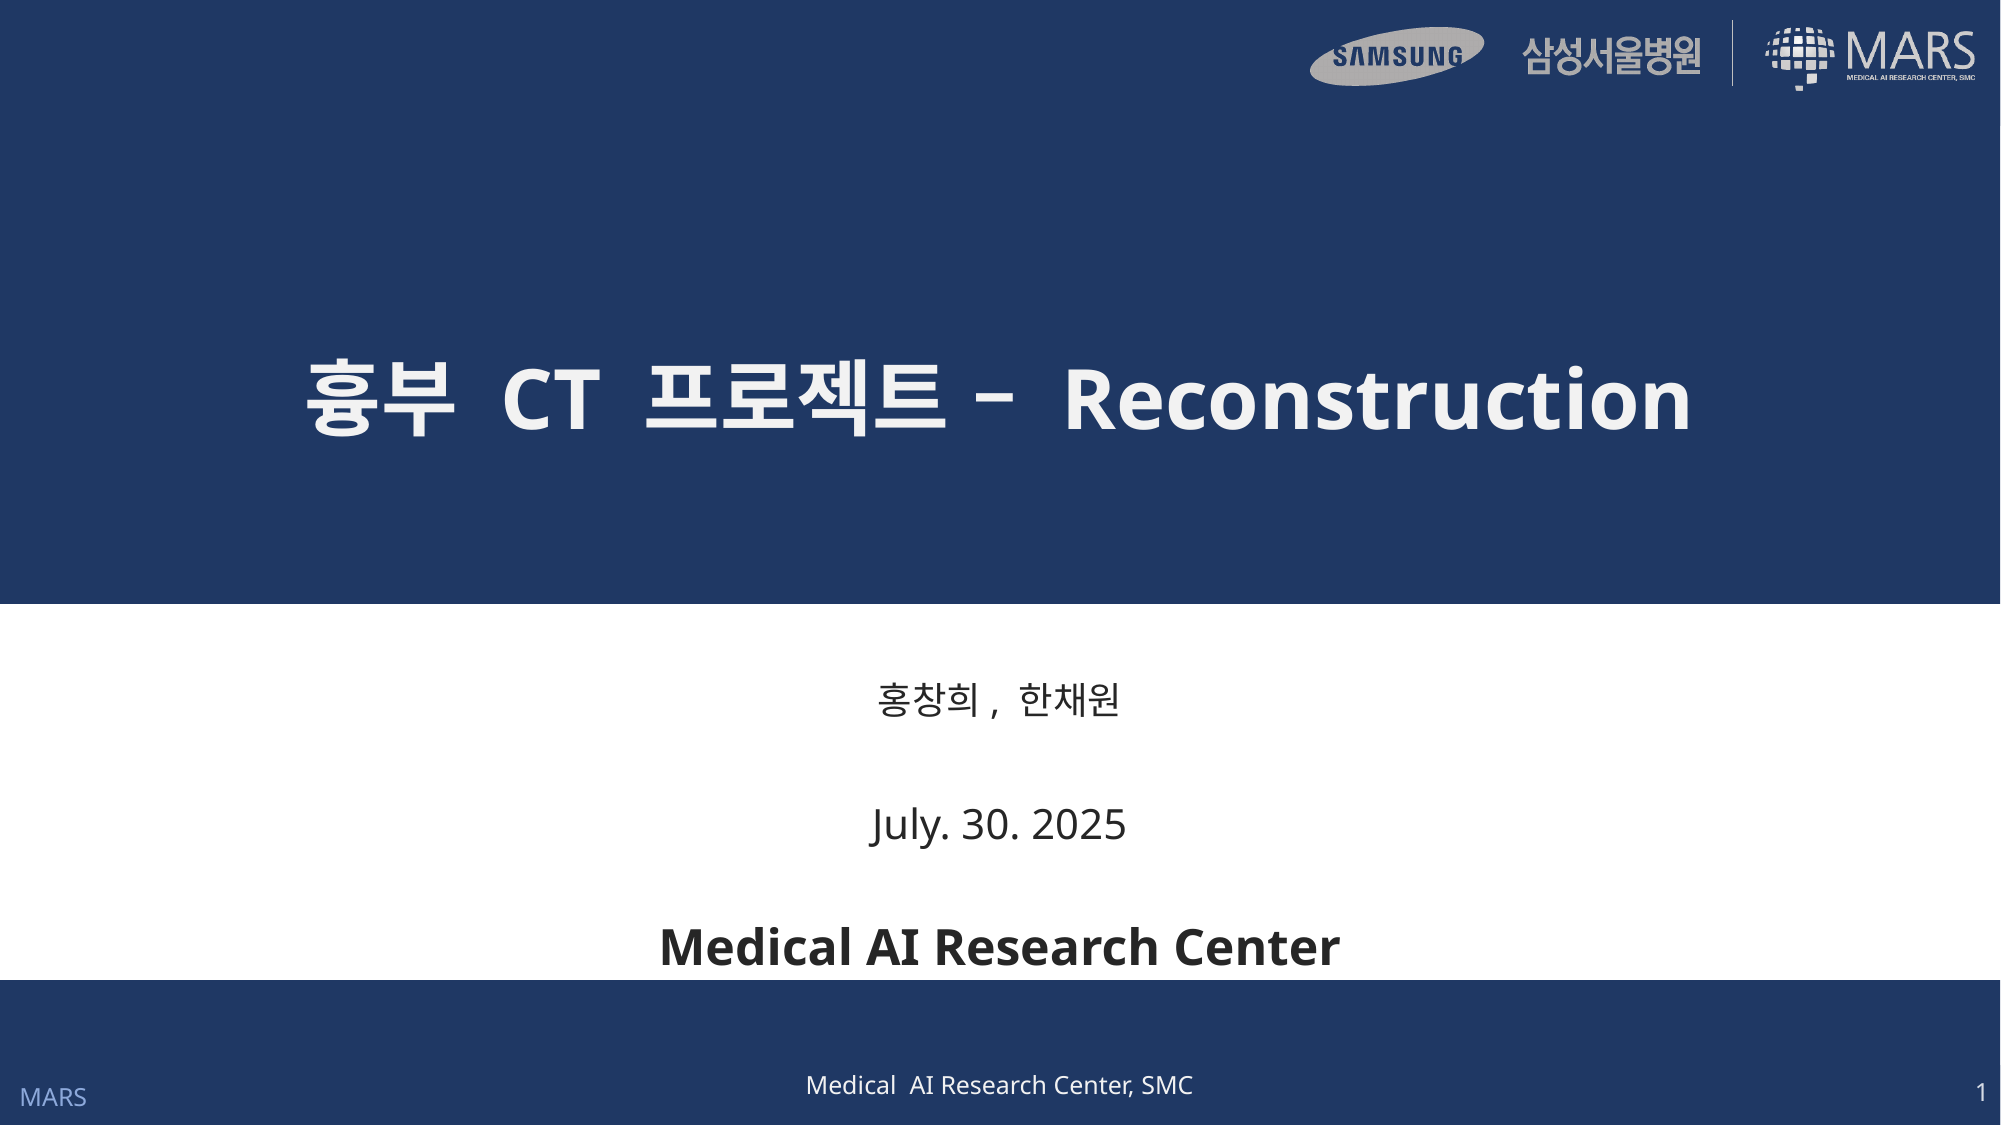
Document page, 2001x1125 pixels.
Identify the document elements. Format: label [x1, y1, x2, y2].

text_box [0, 0, 2000, 1125]
text_box [1310, 19, 1976, 91]
